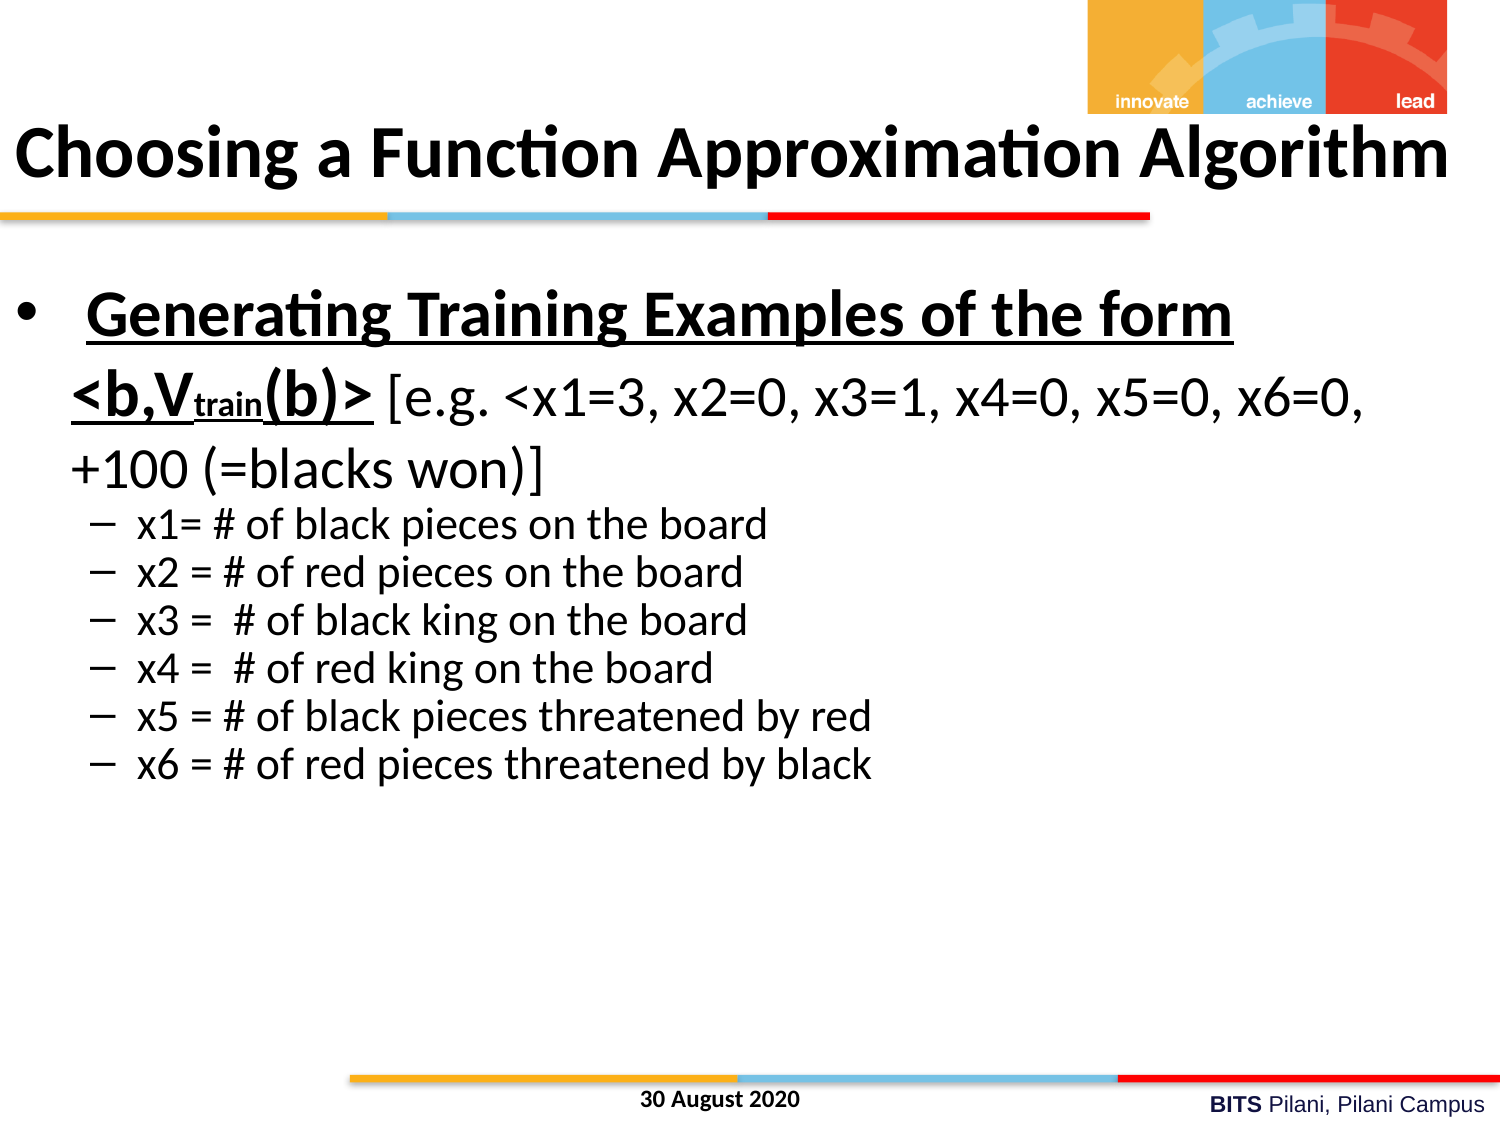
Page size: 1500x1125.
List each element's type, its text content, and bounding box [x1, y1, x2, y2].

text_box 30 August 2020 [624, 1074, 925, 1121]
title Choosing a Function Approximation Algorithm [0, 87, 1500, 209]
picture [1087, 0, 1448, 87]
list Generating Training Examples of the form <b,Vtrain(b)> [e.g. <x1=3, x2=0, x3=1, x4=0, x5=0, x6=0, +100 (=blacks won)] x1= # of black pieces on the board x2 = # of red pieces on the board x3 = # of black king on the board x4 = # of red king on the board x5 = # of black pieces threatened by red x6 = # of red pieces threatened by black [0, 262, 1500, 925]
